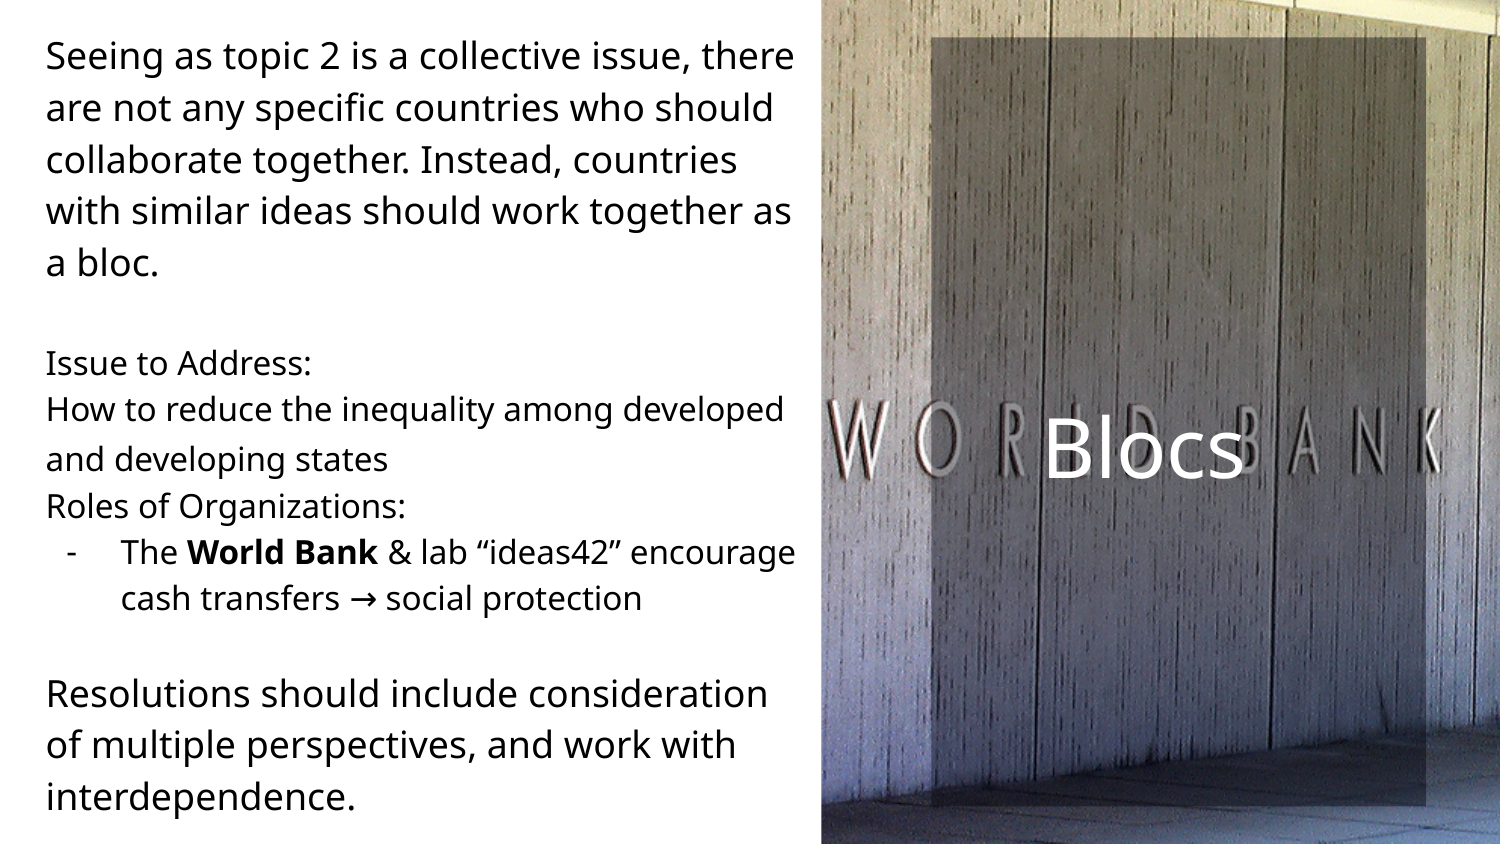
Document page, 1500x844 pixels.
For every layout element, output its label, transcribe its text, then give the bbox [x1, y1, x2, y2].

text_box Seeing as topic 2 is a collective issue, there are not any specific countries who should collaborate together. Instead, countries with similar ideas should work together as a bloc. Issue to Address: How to reduce the inequality among developed and developing states Roles of Organizations: The World Bank & lab “ideas42” encourage cash transfers → social protection Resolutions should include consideration of multiple perspectives, and work with interdependence. [30, 37, 816, 807]
picture [821, 0, 1500, 844]
